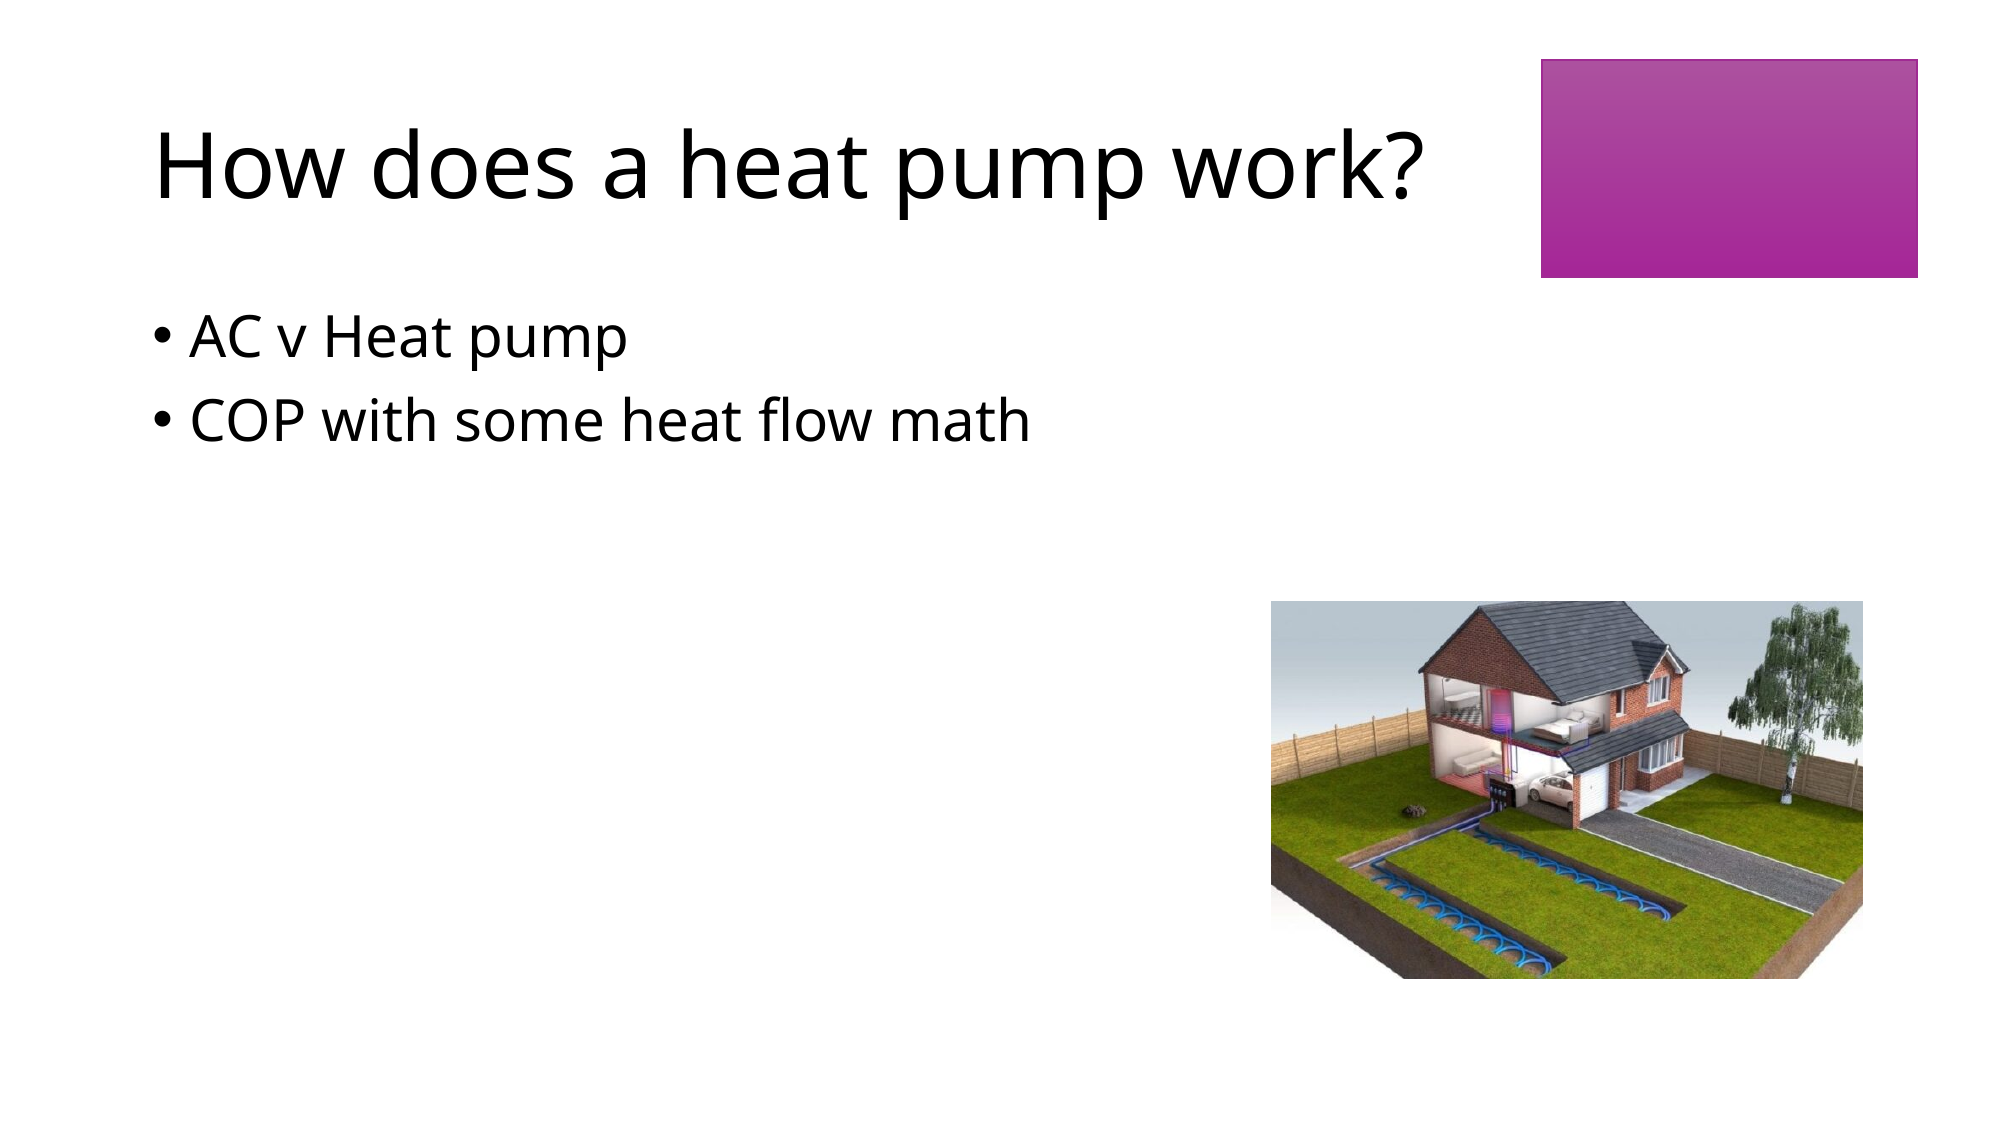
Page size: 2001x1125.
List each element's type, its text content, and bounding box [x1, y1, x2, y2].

title How does a heat pump work? [137, 59, 1541, 278]
list AC v Heat pump COP with some heat flow math [137, 299, 1863, 1014]
picture [1271, 601, 1863, 979]
text_box [1541, 59, 1918, 278]
